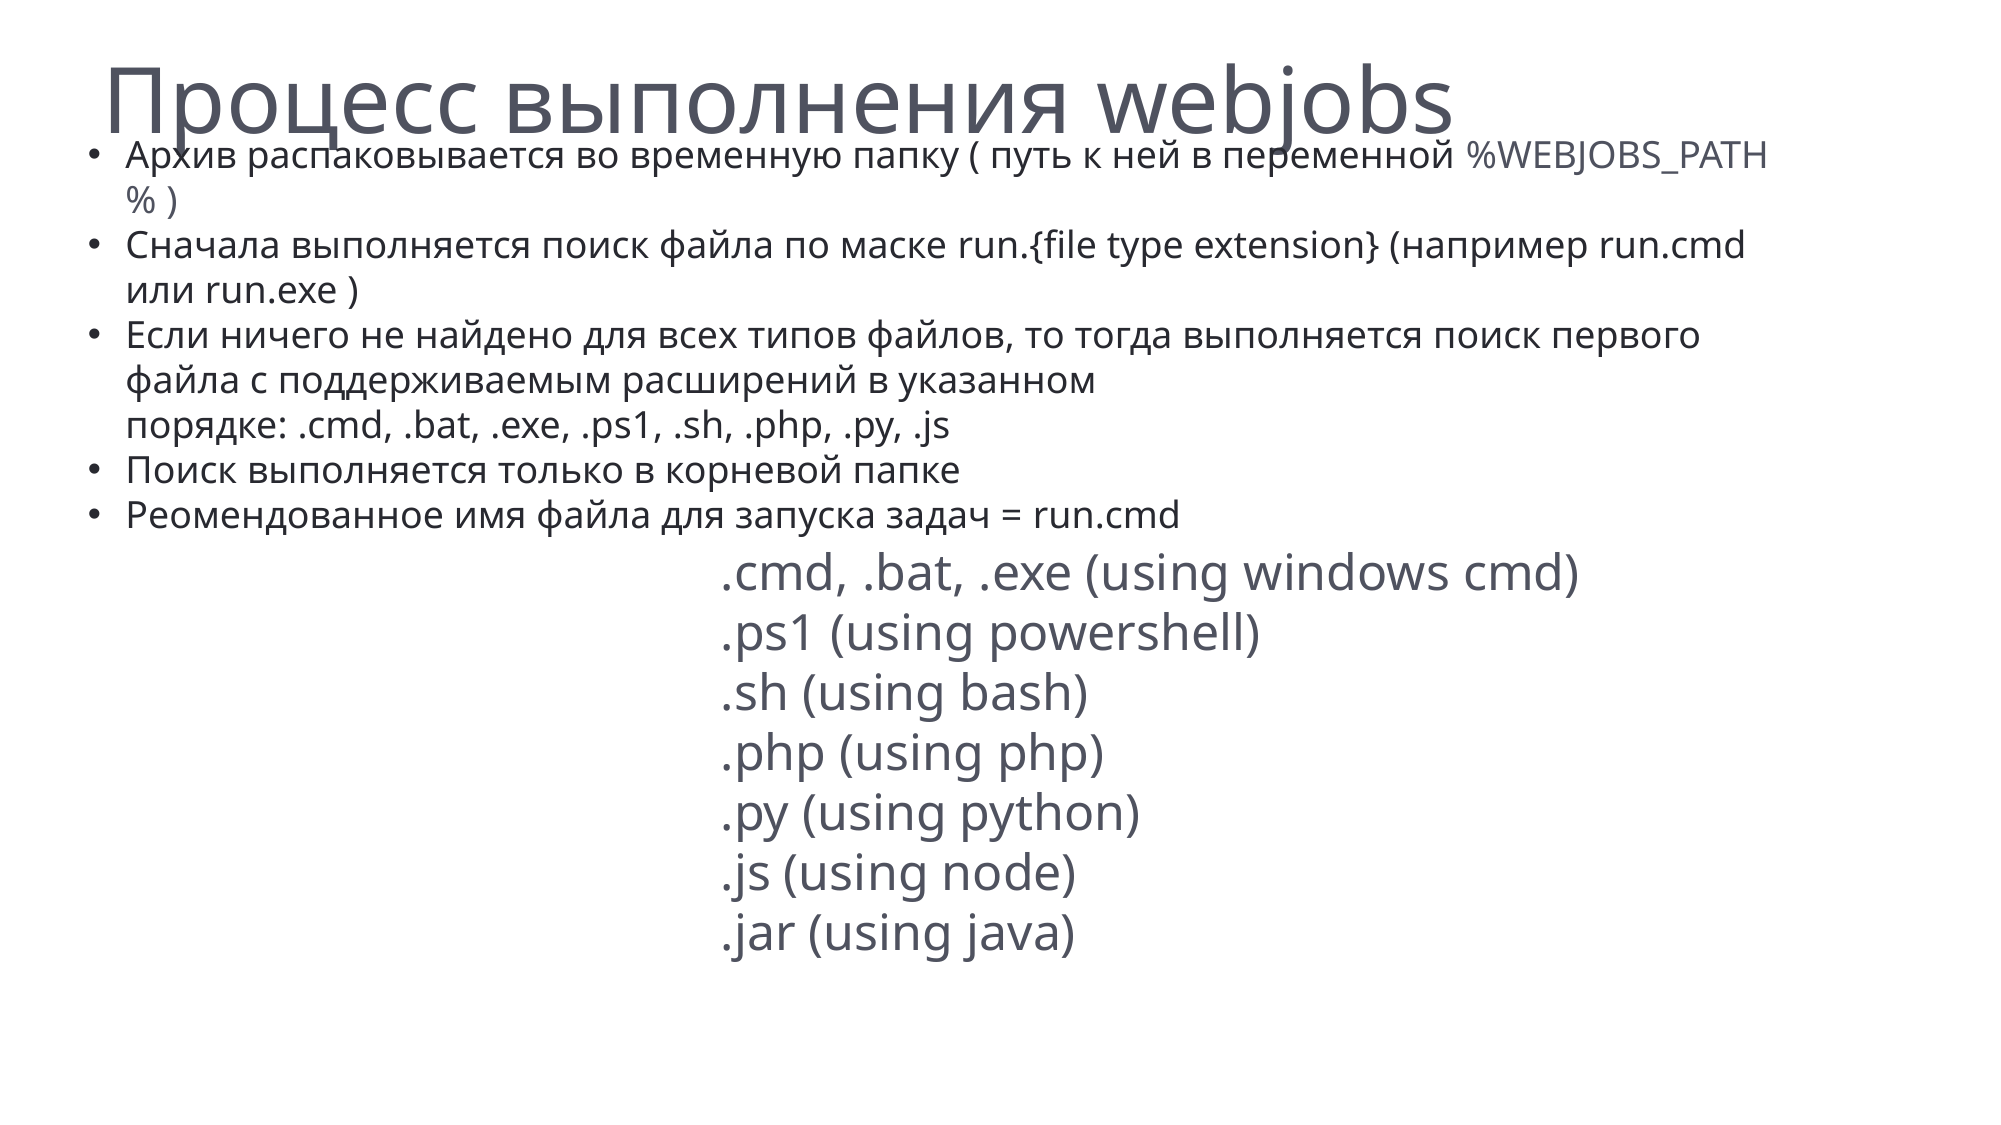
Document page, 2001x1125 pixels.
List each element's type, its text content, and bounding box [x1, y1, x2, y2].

text_box Архив распаковывается во временную папку ( путь к ней в переменной %WEBJOBS_PATH% ) Сначала выполняется поиск файла по маске run.{file type extension} (например run.cmd или run.exe ) Если ничего не найдено для всех типов файлов, то тогда выполняется поиск первого файла с поддерживаемым расширений в указанном порядке: .cmd, .bat, .exe, .ps1, .sh, .php, .py, .js Поиск выполняется только в корневой папке Реомендованное имя файла для запуска задач = run.cmd [87, 130, 1811, 536]
title Процесс выполнения webjobs [87, 47, 2000, 196]
list .cmd, .bat, .exe (using windows cmd) .ps1 (using powershell) .sh (using bash) .php (using php) .py (using python) .js (using node) .jar (using java) [705, 532, 1925, 1052]
